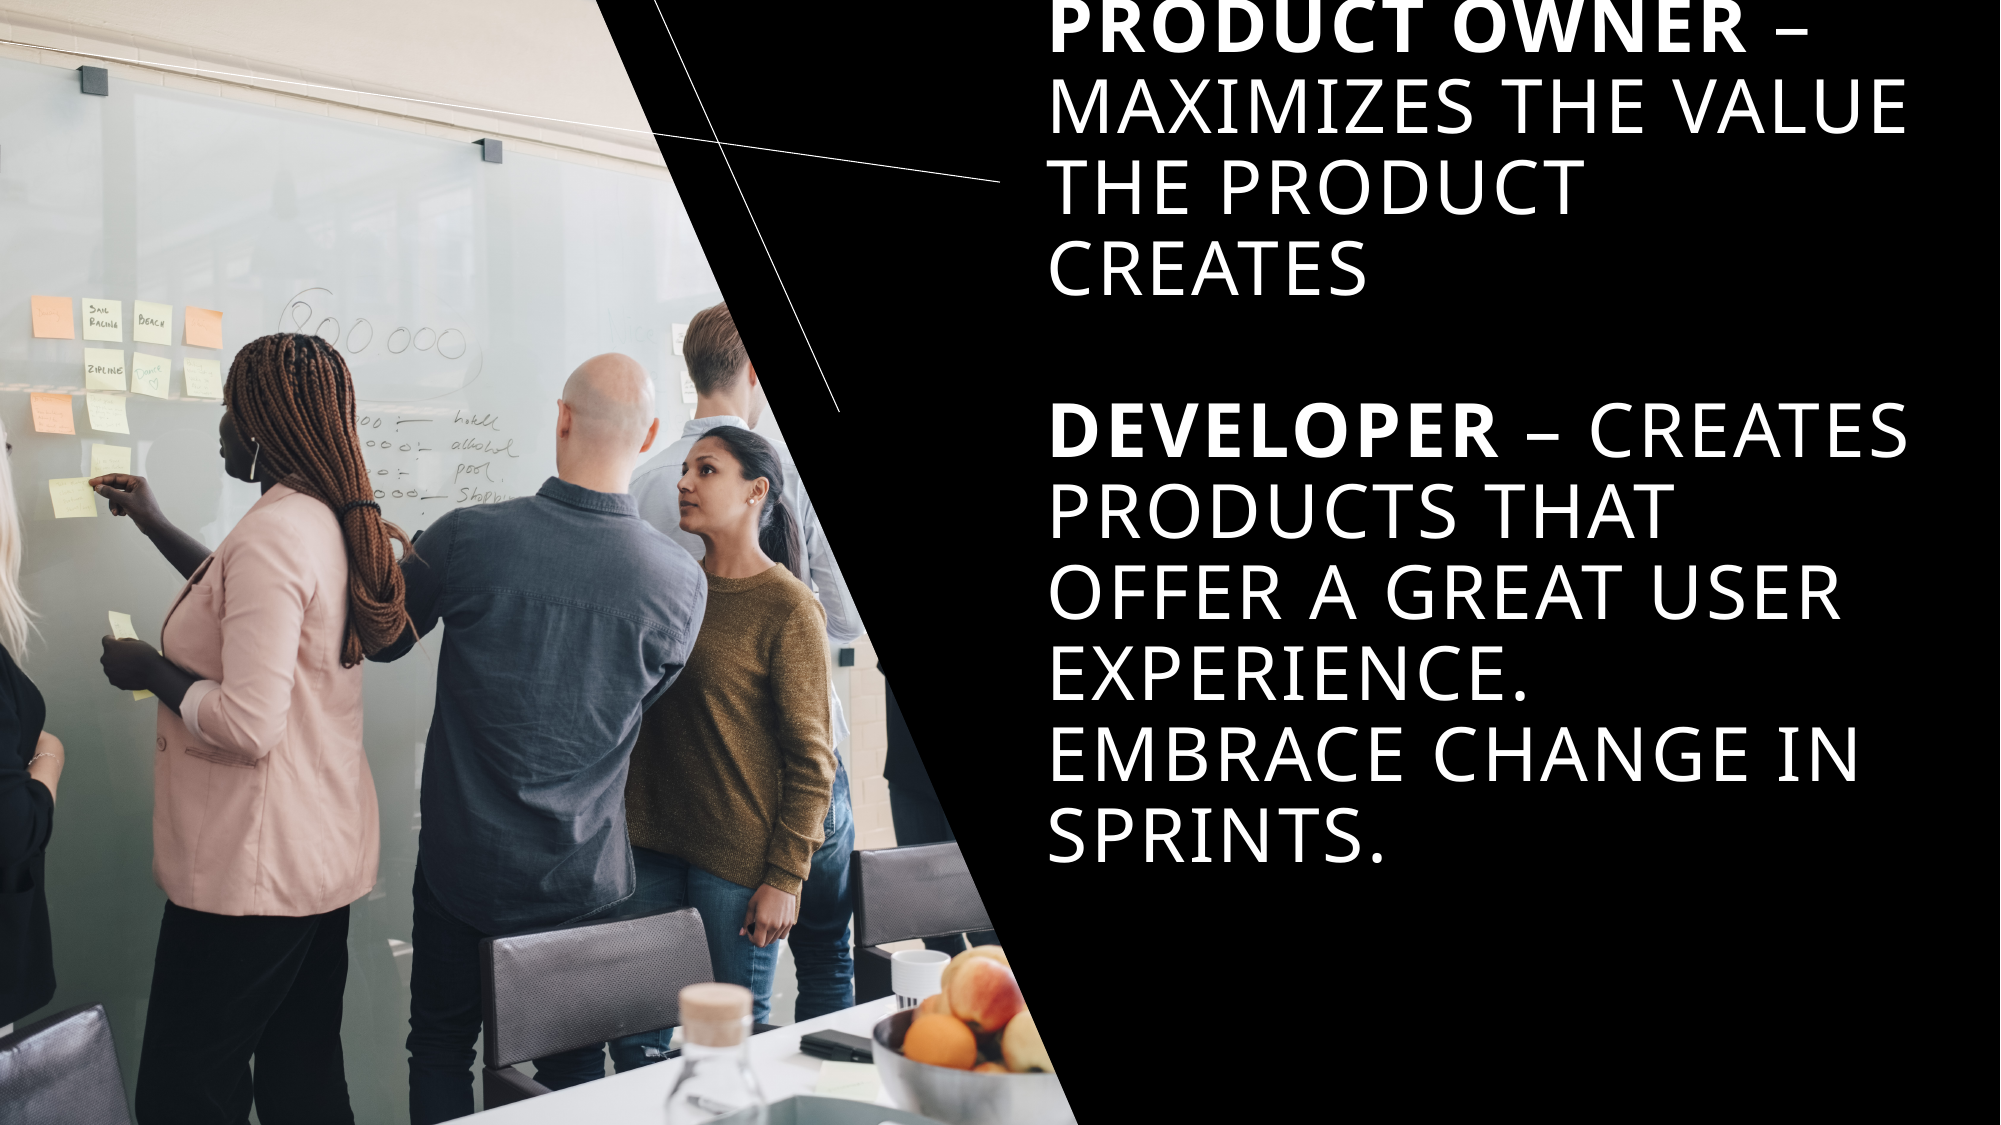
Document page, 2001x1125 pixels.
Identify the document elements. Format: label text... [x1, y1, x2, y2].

picture [0, 0, 1079, 1125]
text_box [0, 41, 1000, 183]
title 4 Role of Scrum Team Product owner – maximizes the value the product creates Developer – Creates products that offer a great user experience. Embrace change in sprints. [1079, 160, 1935, 977]
